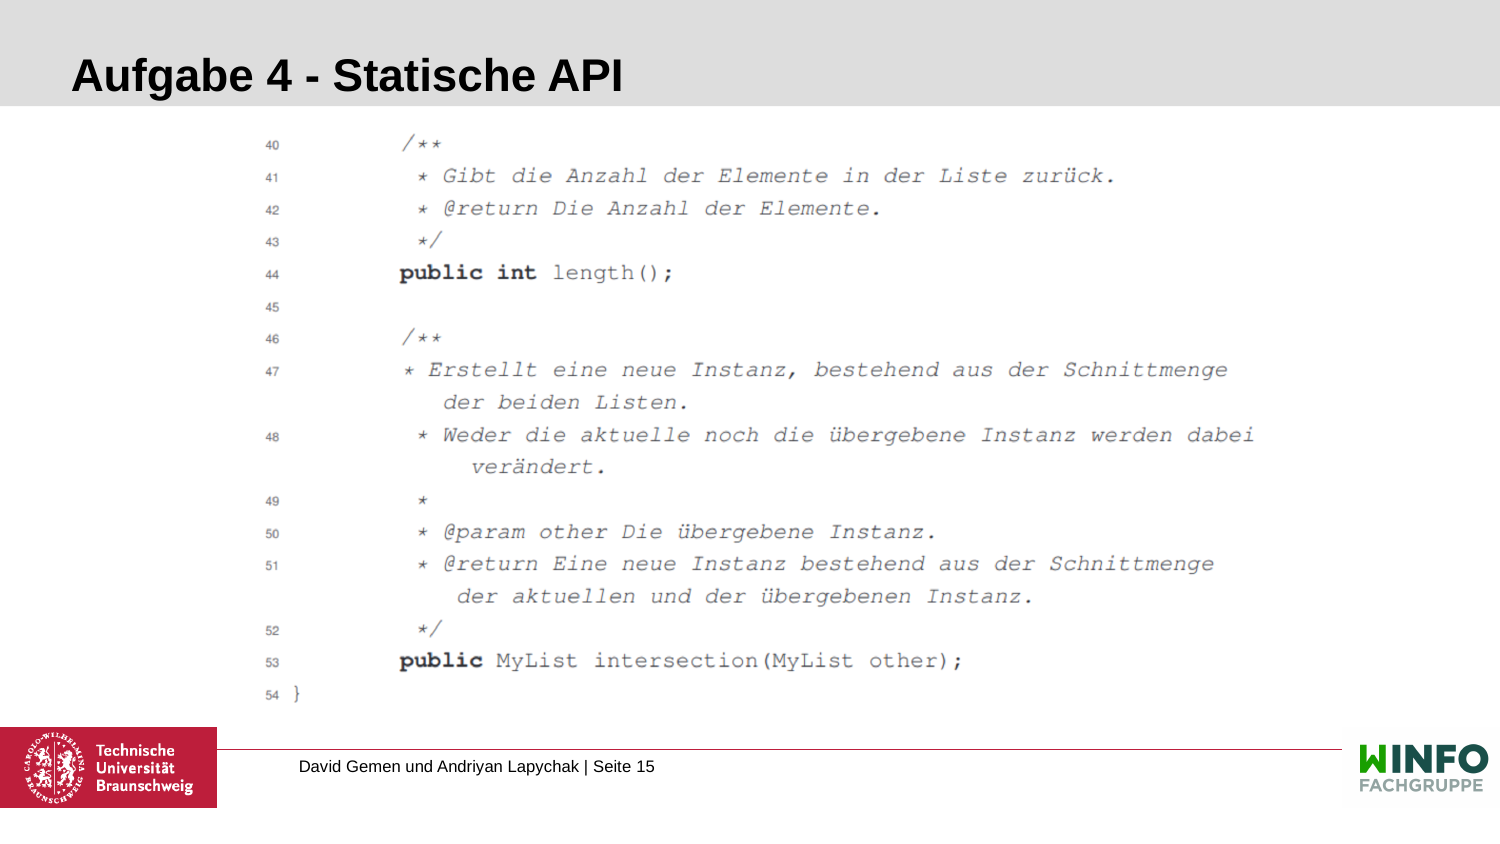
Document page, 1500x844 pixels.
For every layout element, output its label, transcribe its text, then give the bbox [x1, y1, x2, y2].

title Aufgabe 4 - Statische API [70, 13, 1445, 101]
picture [254, 129, 1262, 715]
picture [0, 727, 217, 808]
picture [1342, 727, 1500, 808]
